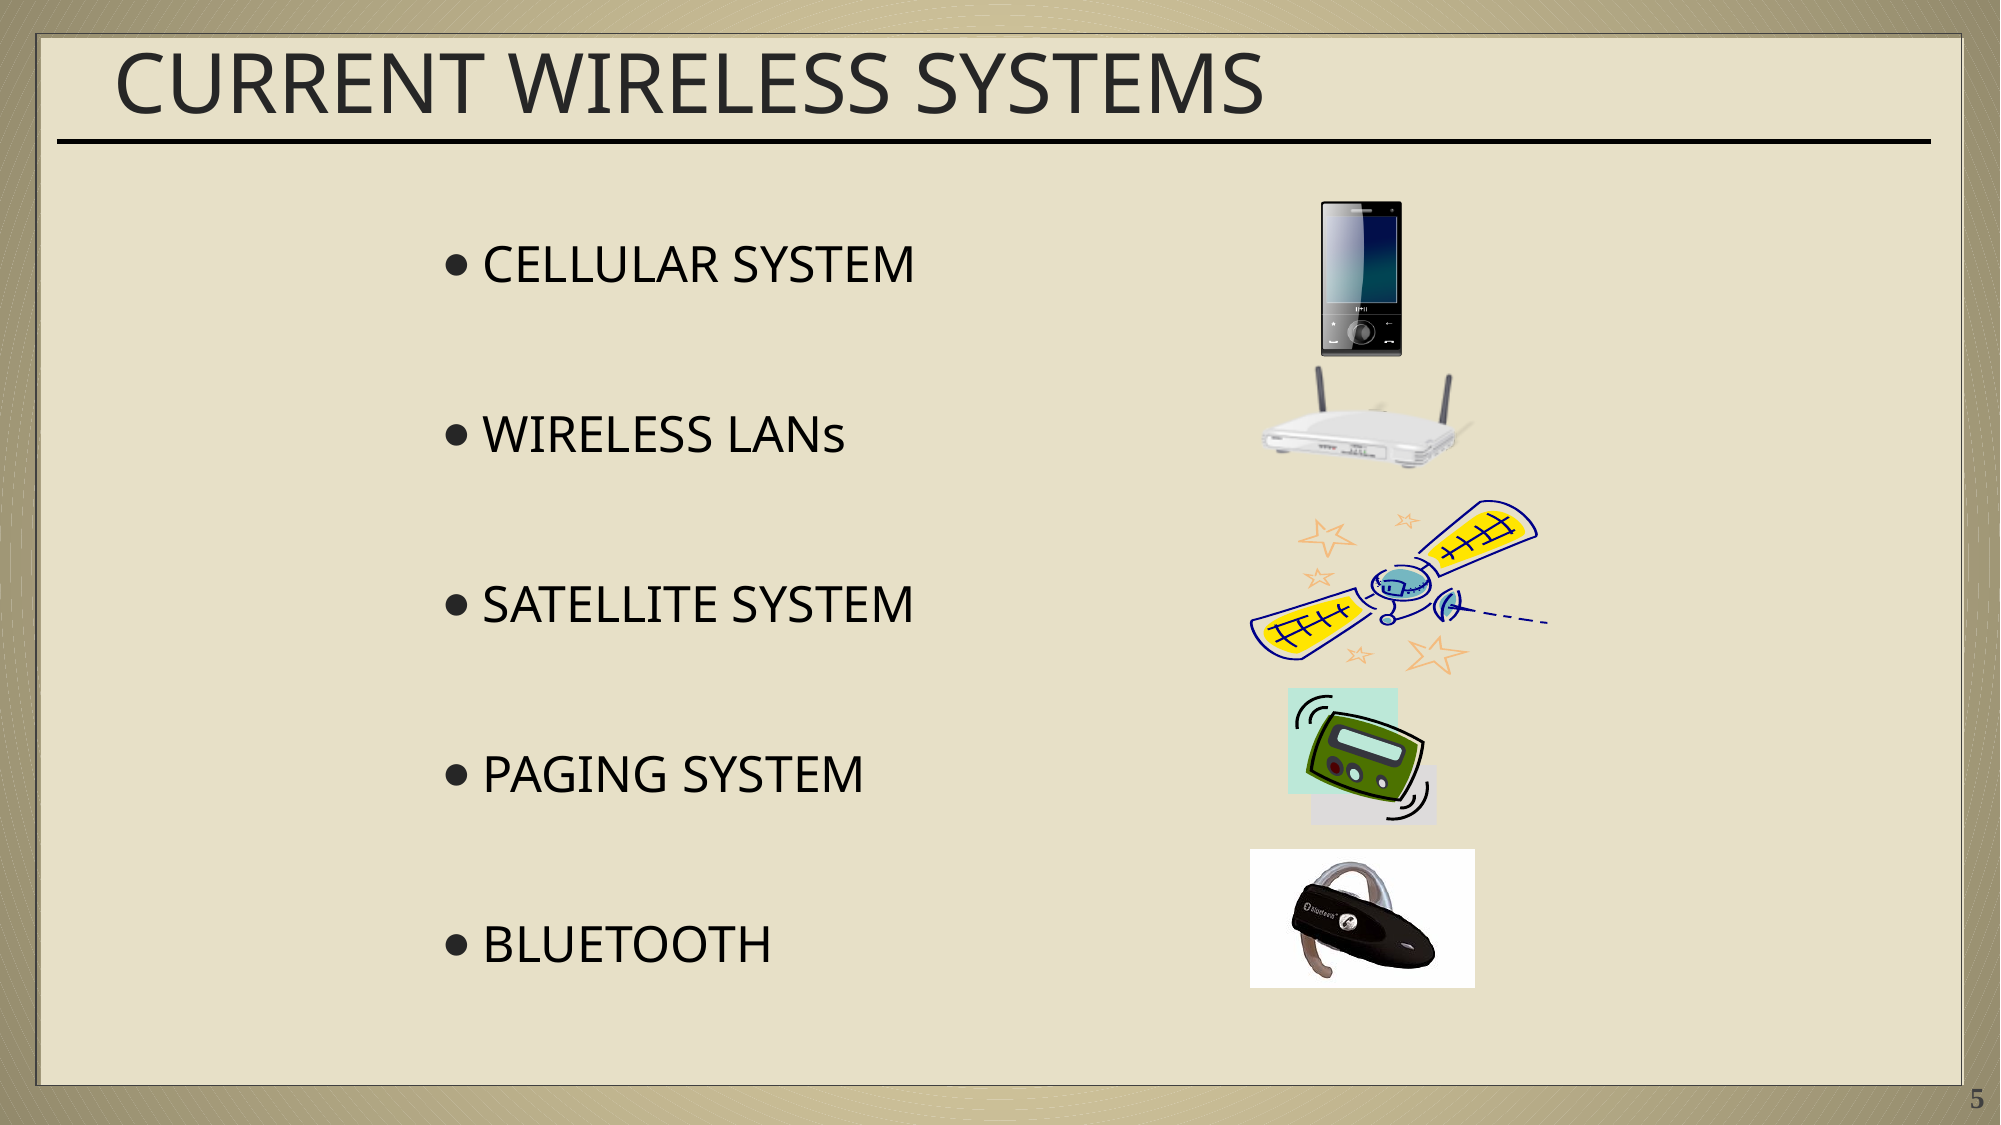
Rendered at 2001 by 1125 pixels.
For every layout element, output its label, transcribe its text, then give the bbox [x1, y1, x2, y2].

picture [1249, 849, 1475, 988]
list CELLULAR SYSTEM WIRELESS LANs SATELLITE SYSTEM PAGING SYSTEM BLUETOOTH [426, 224, 1361, 1013]
title CURRENT WIRELESS SYSTEMS [54, 29, 1405, 144]
picture [1249, 199, 1548, 675]
slide_number 5 [1760, 1079, 2000, 1122]
picture [1287, 687, 1437, 825]
